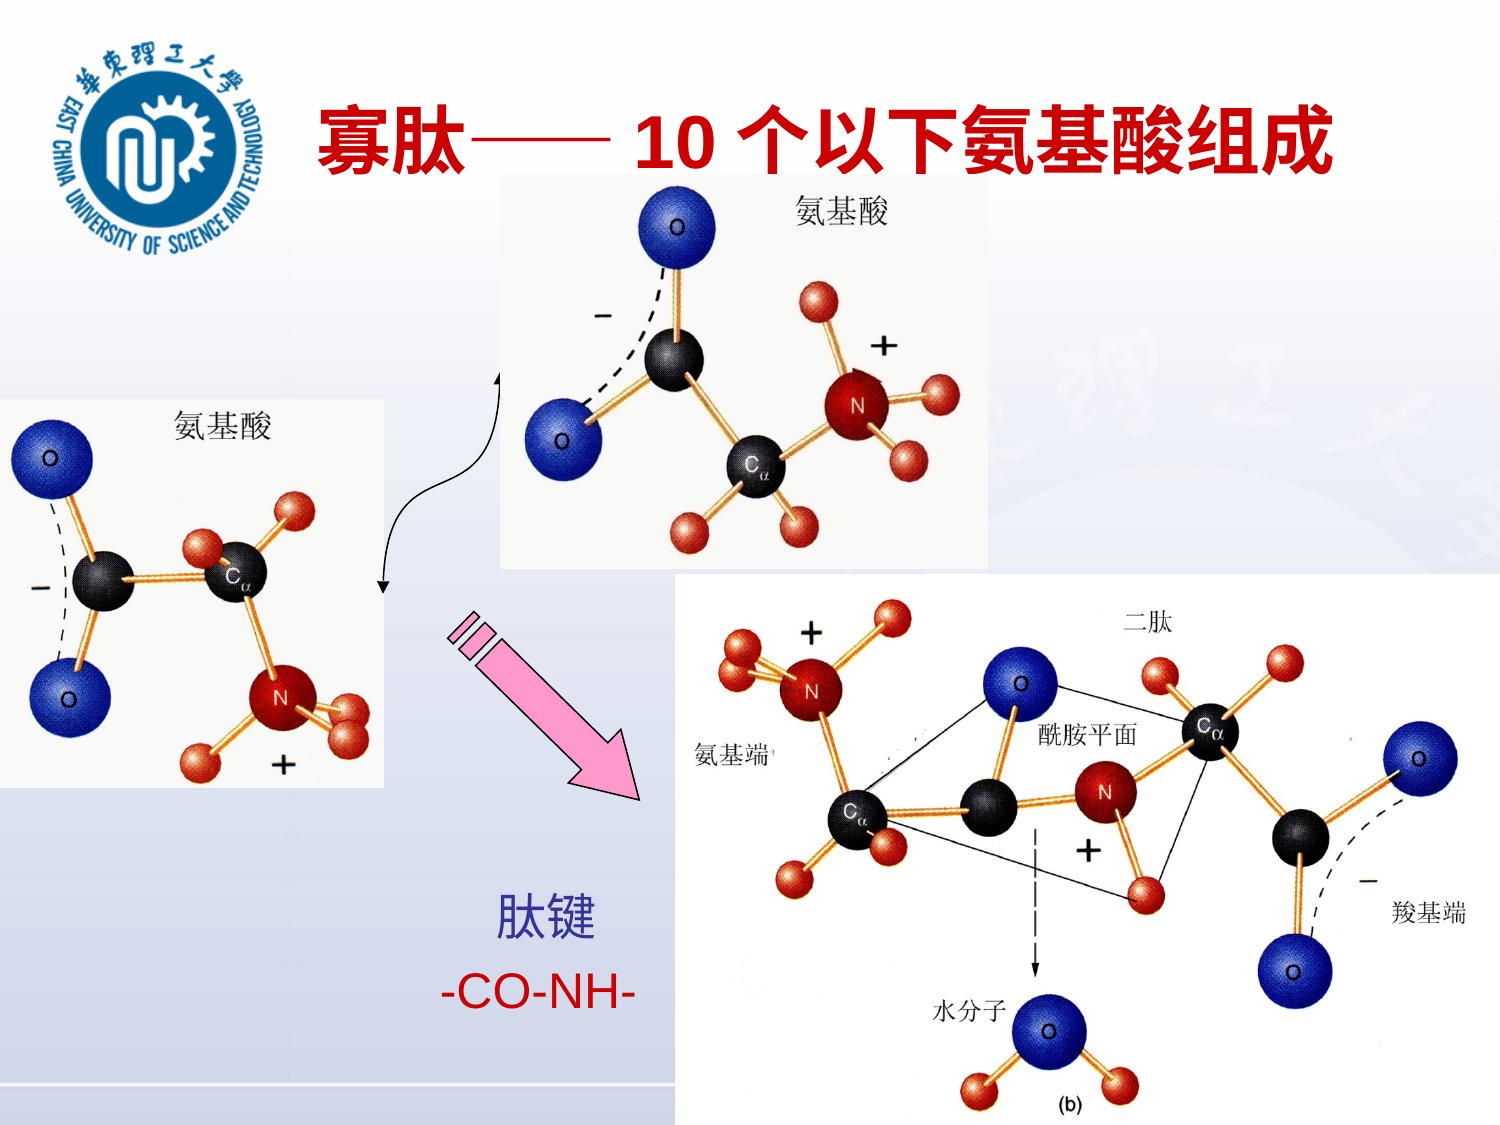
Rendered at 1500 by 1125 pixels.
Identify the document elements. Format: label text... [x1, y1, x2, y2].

title 寡肽——10个以下氨基酸组成 [301, 45, 1425, 173]
picture [0, 0, 1500, 174]
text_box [0, 174, 1500, 1125]
